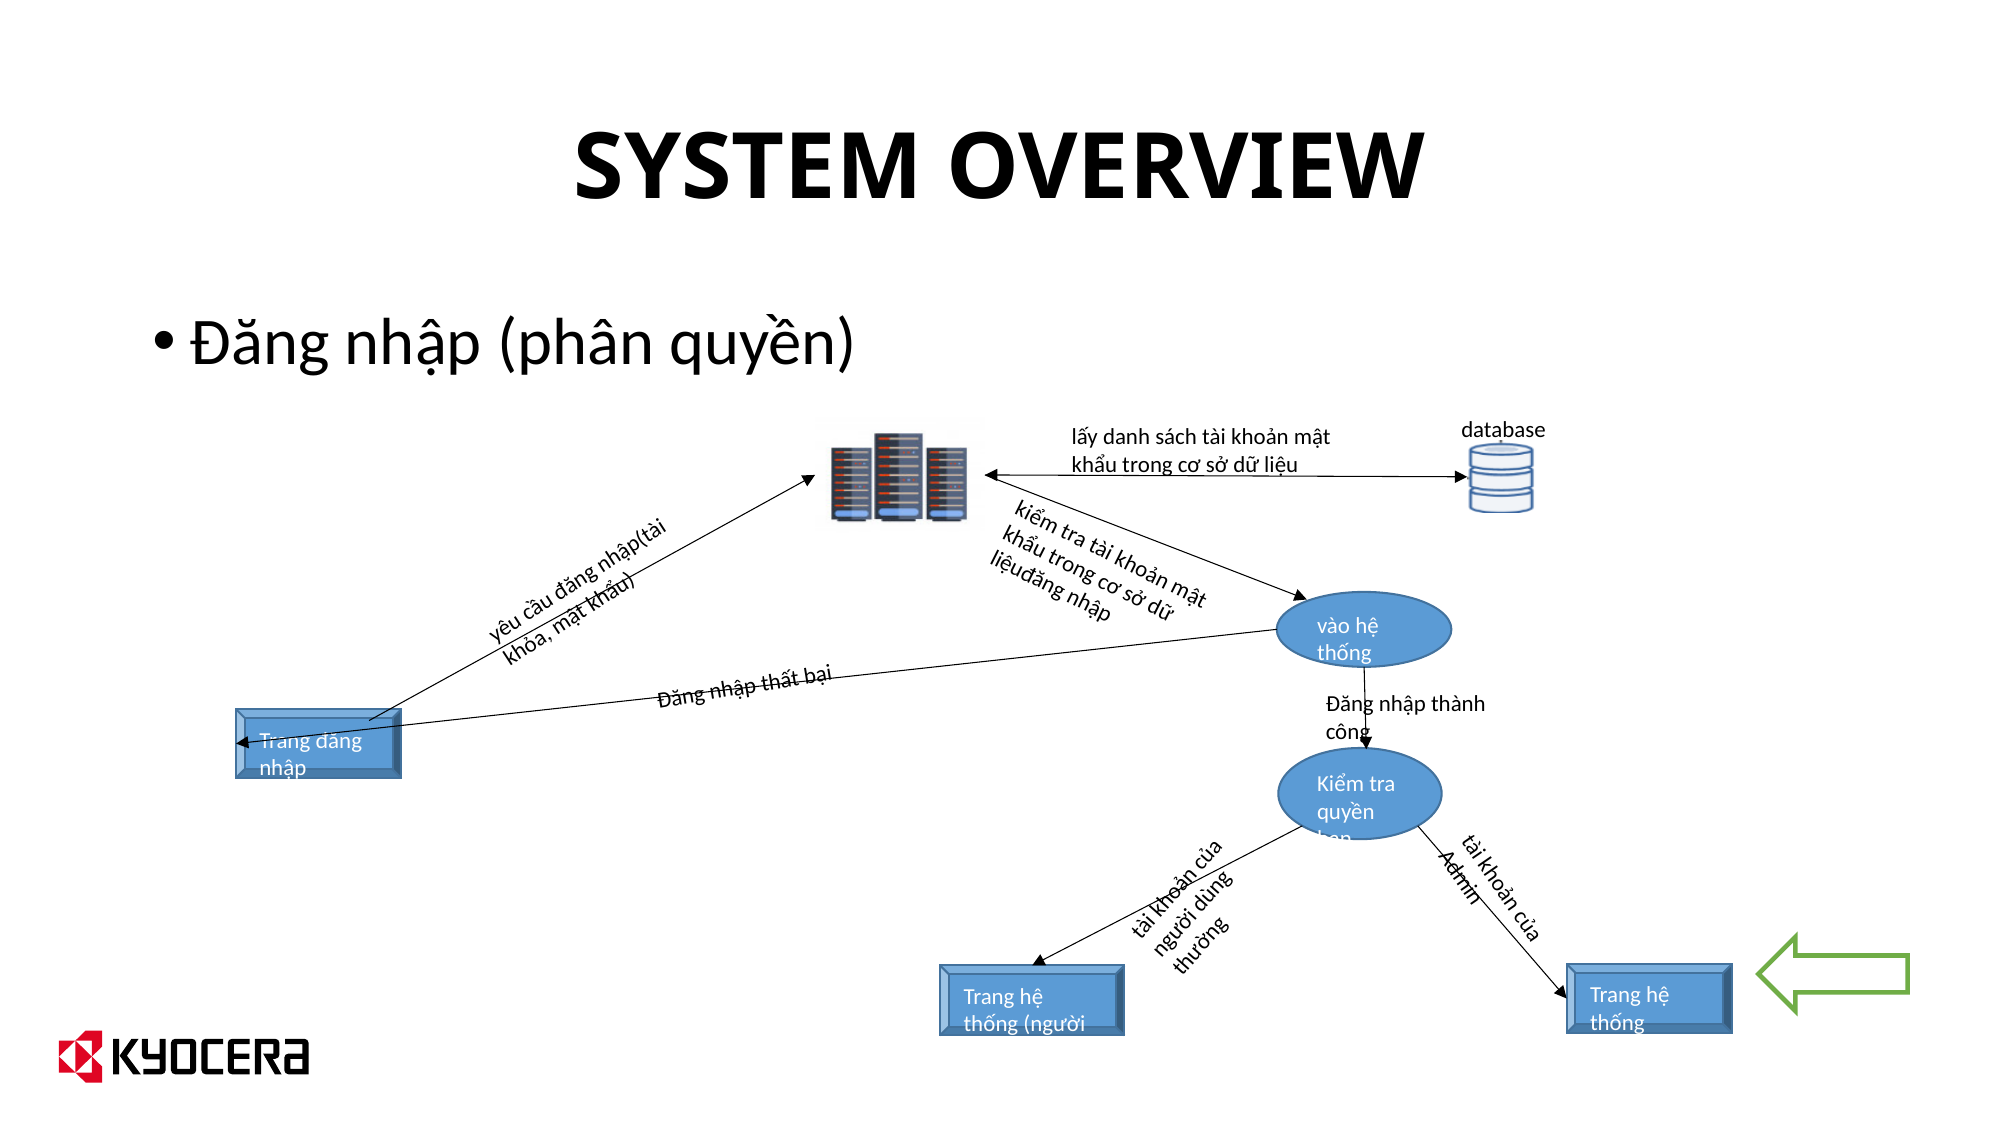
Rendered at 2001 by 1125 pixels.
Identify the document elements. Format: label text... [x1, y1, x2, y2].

text_box [1757, 934, 1909, 1014]
list Đăng nhập (phân quyền) [137, 299, 1863, 1014]
title SYSTEM OVERVIEW [137, 59, 1863, 278]
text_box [235, 406, 1732, 1036]
